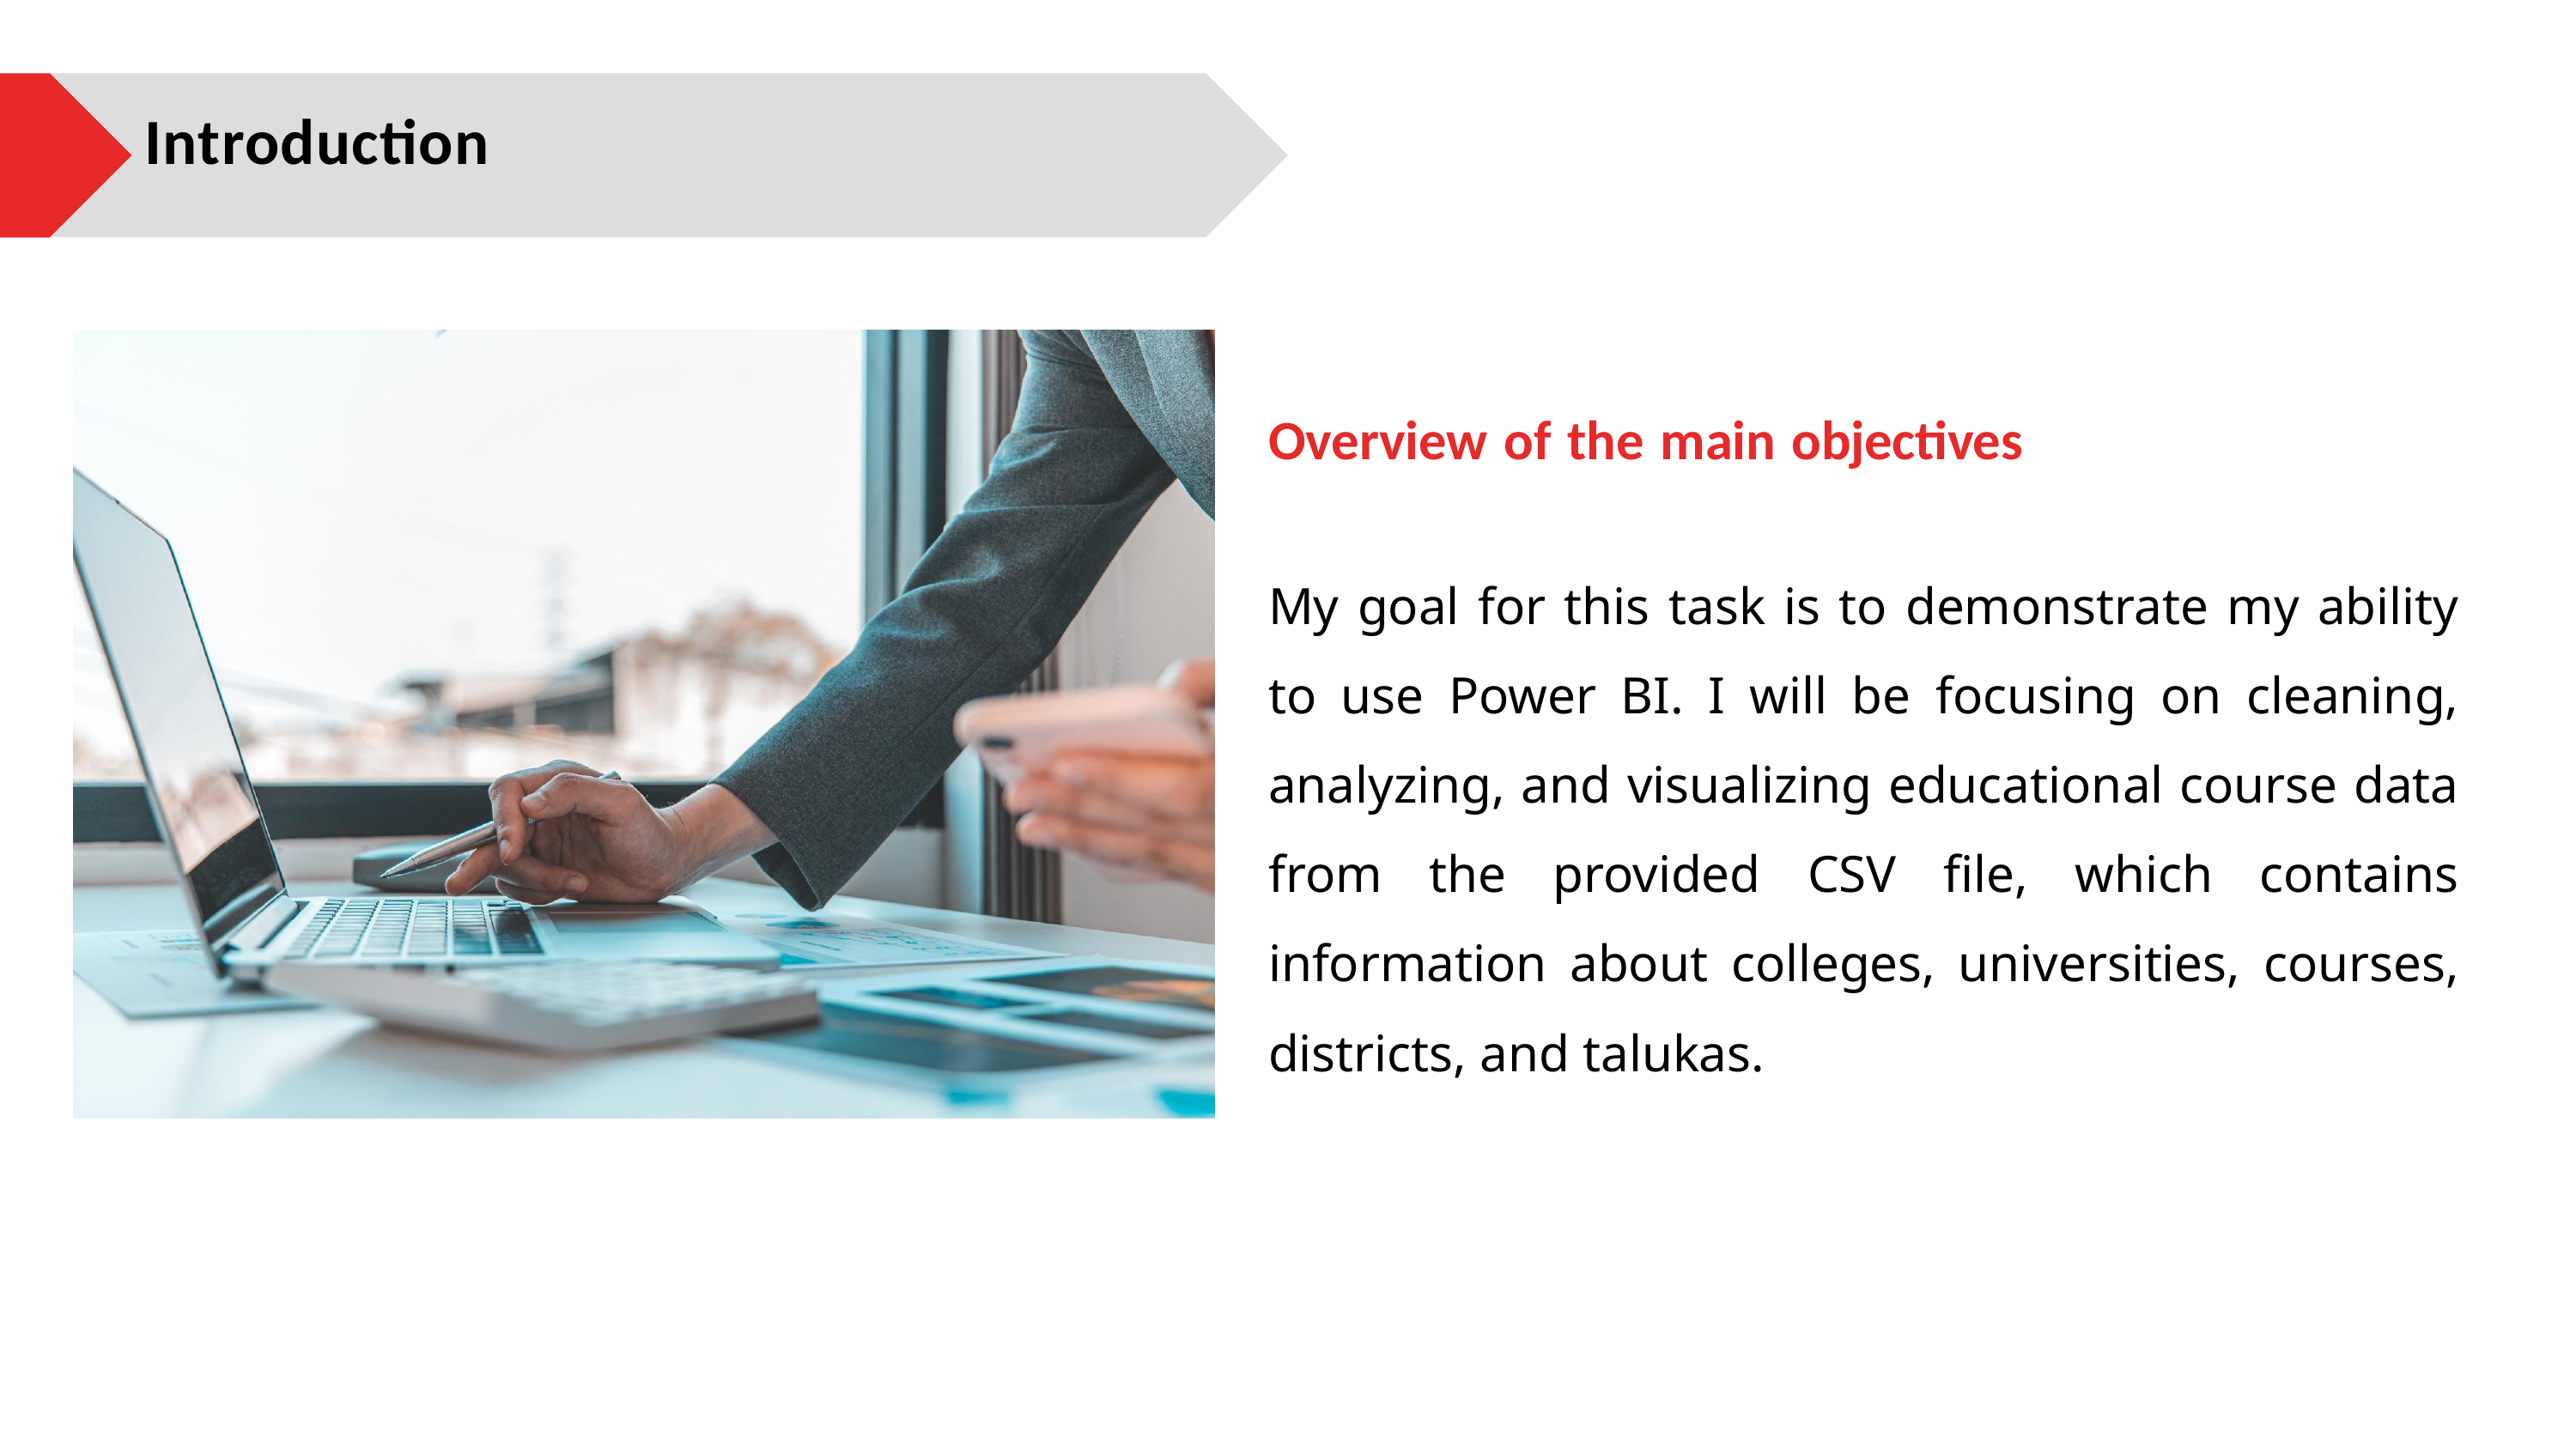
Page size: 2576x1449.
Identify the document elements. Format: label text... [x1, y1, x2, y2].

title Introduction [143, 98, 2433, 343]
list Overview of the main objectives My goal for this task is to demonstrate my ability to use Power BI. I will be focusing on cleaning, analyzing, and visualizing educational course data from the provided CSV file, which contains information about colleges, universities, courses, districts, and talukas. [1267, 402, 2460, 1232]
picture [73, 330, 1215, 1119]
text_box [51, 73, 1231, 238]
text_box [0, 73, 132, 238]
